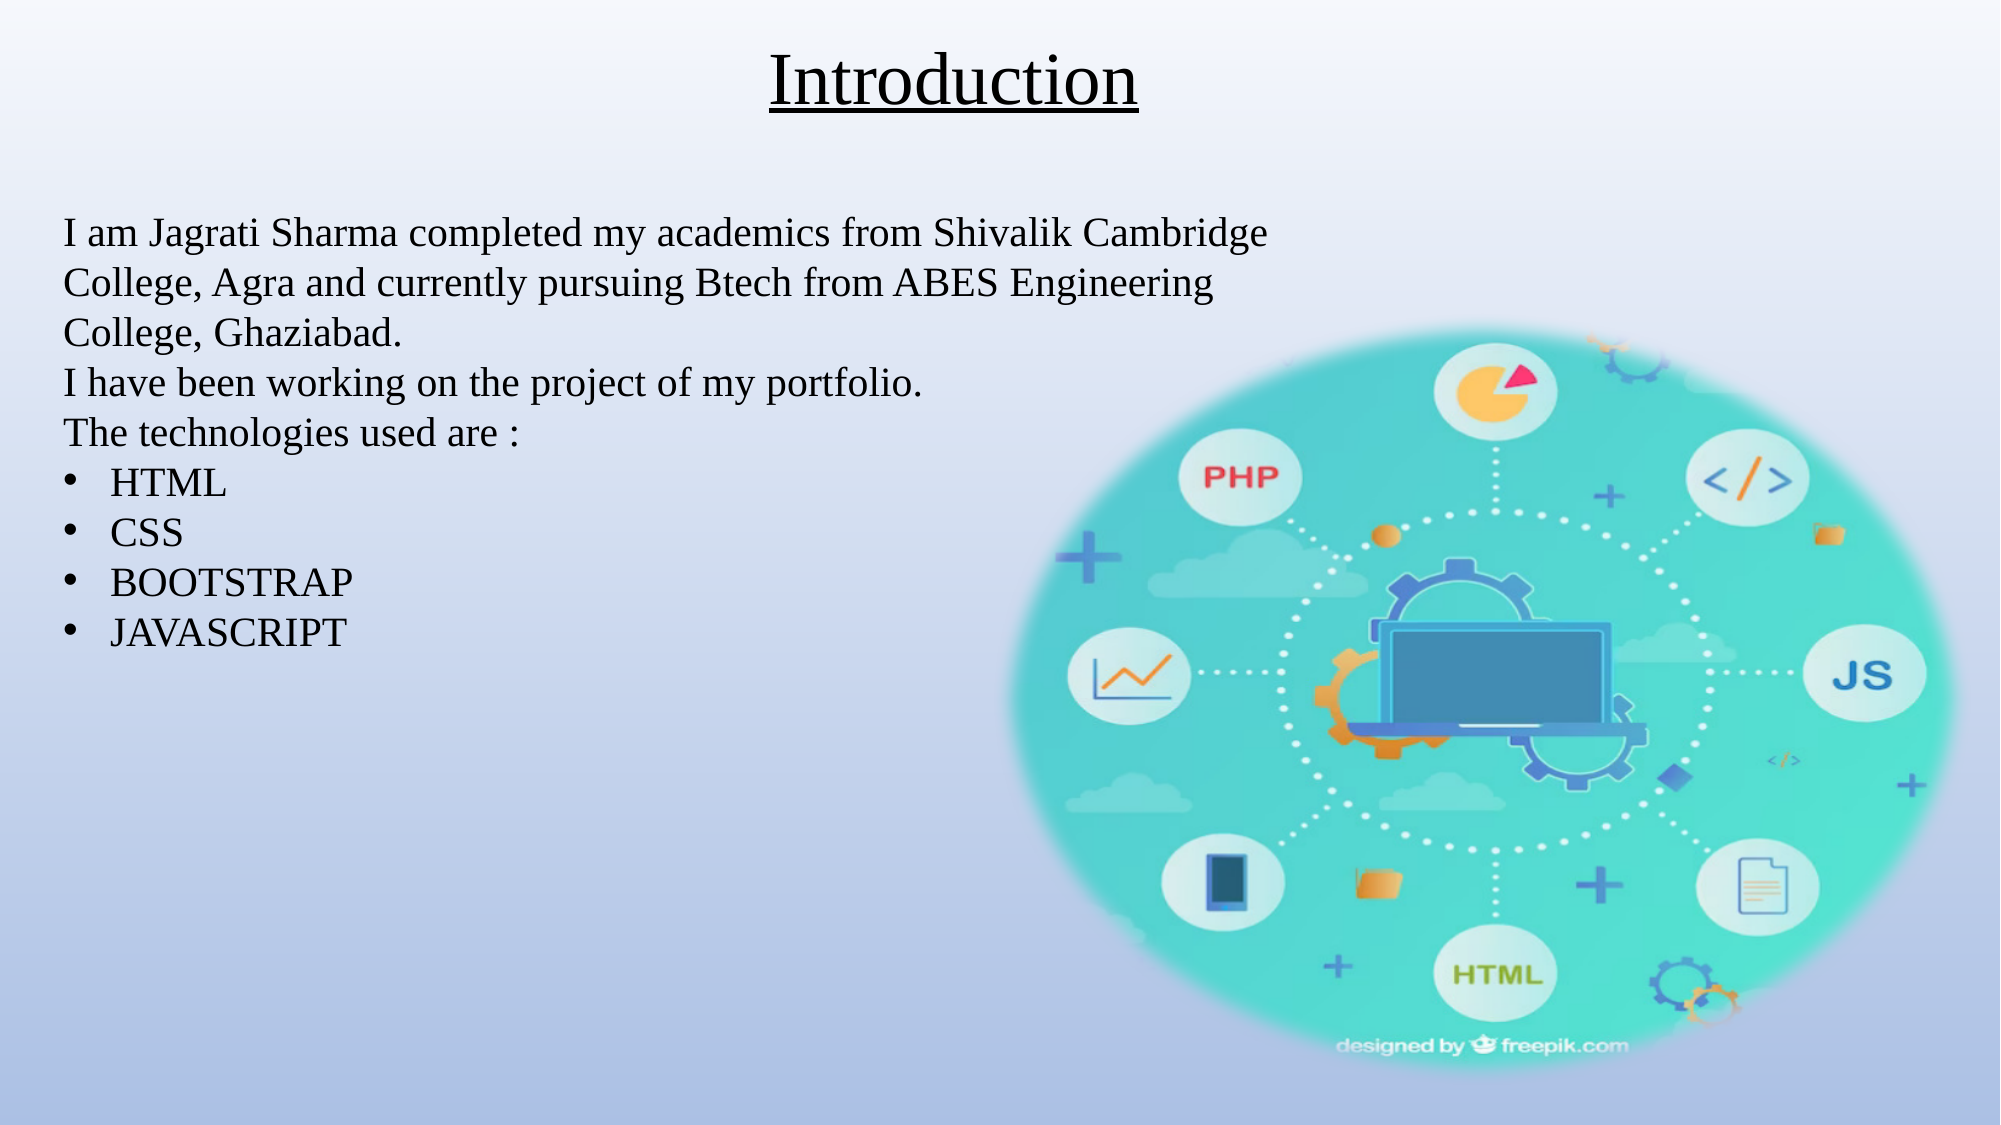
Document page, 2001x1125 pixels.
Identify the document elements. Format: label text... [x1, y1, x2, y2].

text_box I am Jagrati Sharma completed my academics from Shivalik Cambridge College, Agra and currently pursuing Btech from ABES Engineering College, Ghaziabad. I have been working on the project of my portfolio. The technologies used are : HTML CSS BOOTSTRAP JAVASCRIPT [48, 196, 1285, 662]
picture [993, 313, 1972, 1086]
text_box Introduction [414, 21, 1494, 127]
